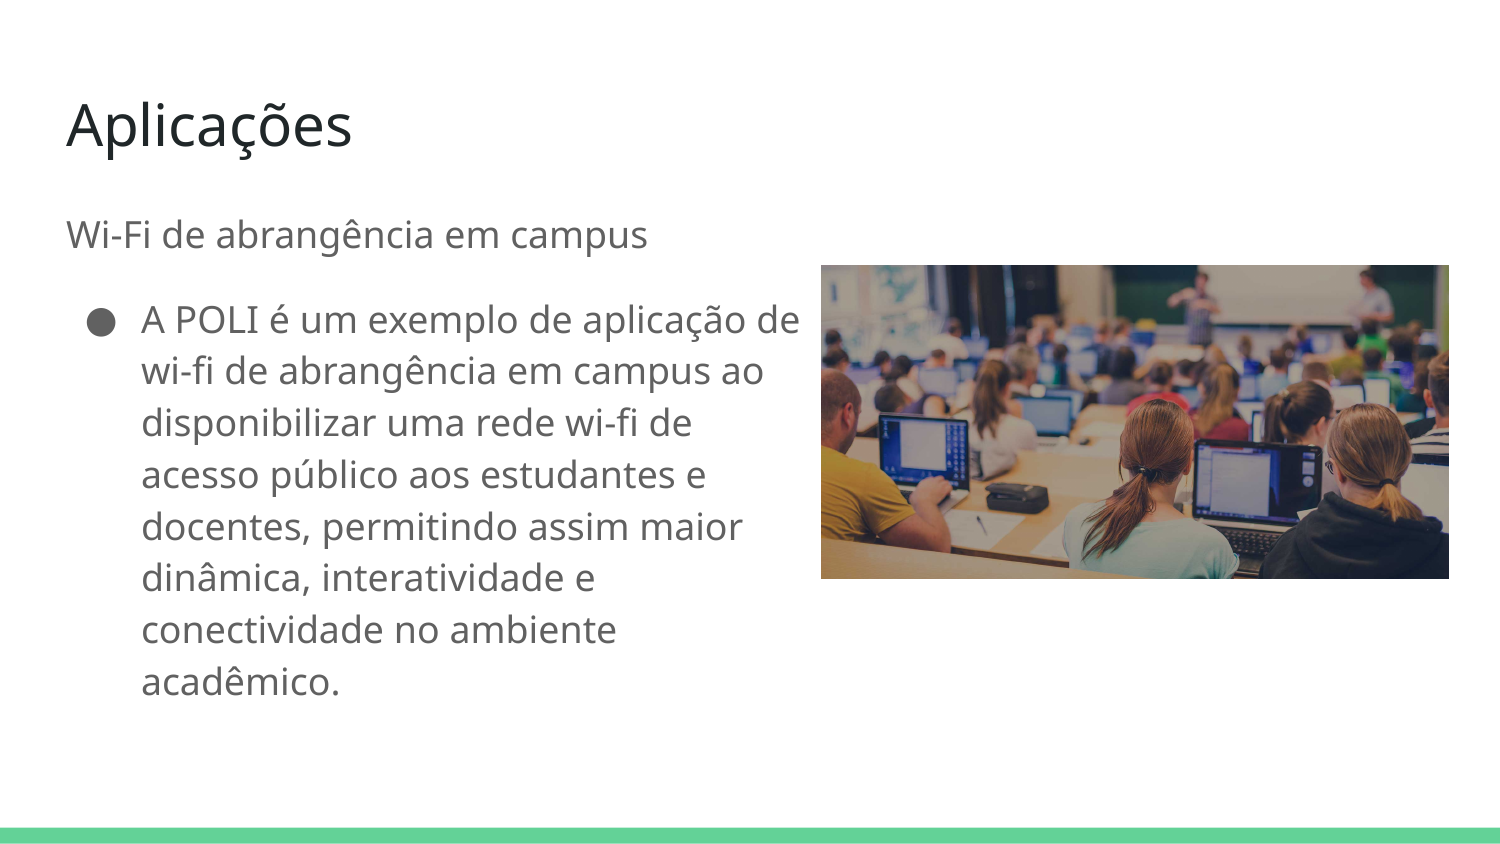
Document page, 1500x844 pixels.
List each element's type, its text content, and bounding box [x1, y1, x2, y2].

list Wi-Fi de abrangência em campus A POLI é um exemplo de aplicação de wi-fi de abrangência em campus ao disponibilizar uma rede wi-fi de acesso público aos estudantes e docentes, permitindo assim maior dinâmica, interatividade e conectividade no ambiente acadêmico. [51, 189, 824, 750]
title Aplicações [51, 72, 1449, 167]
picture [821, 265, 1450, 579]
